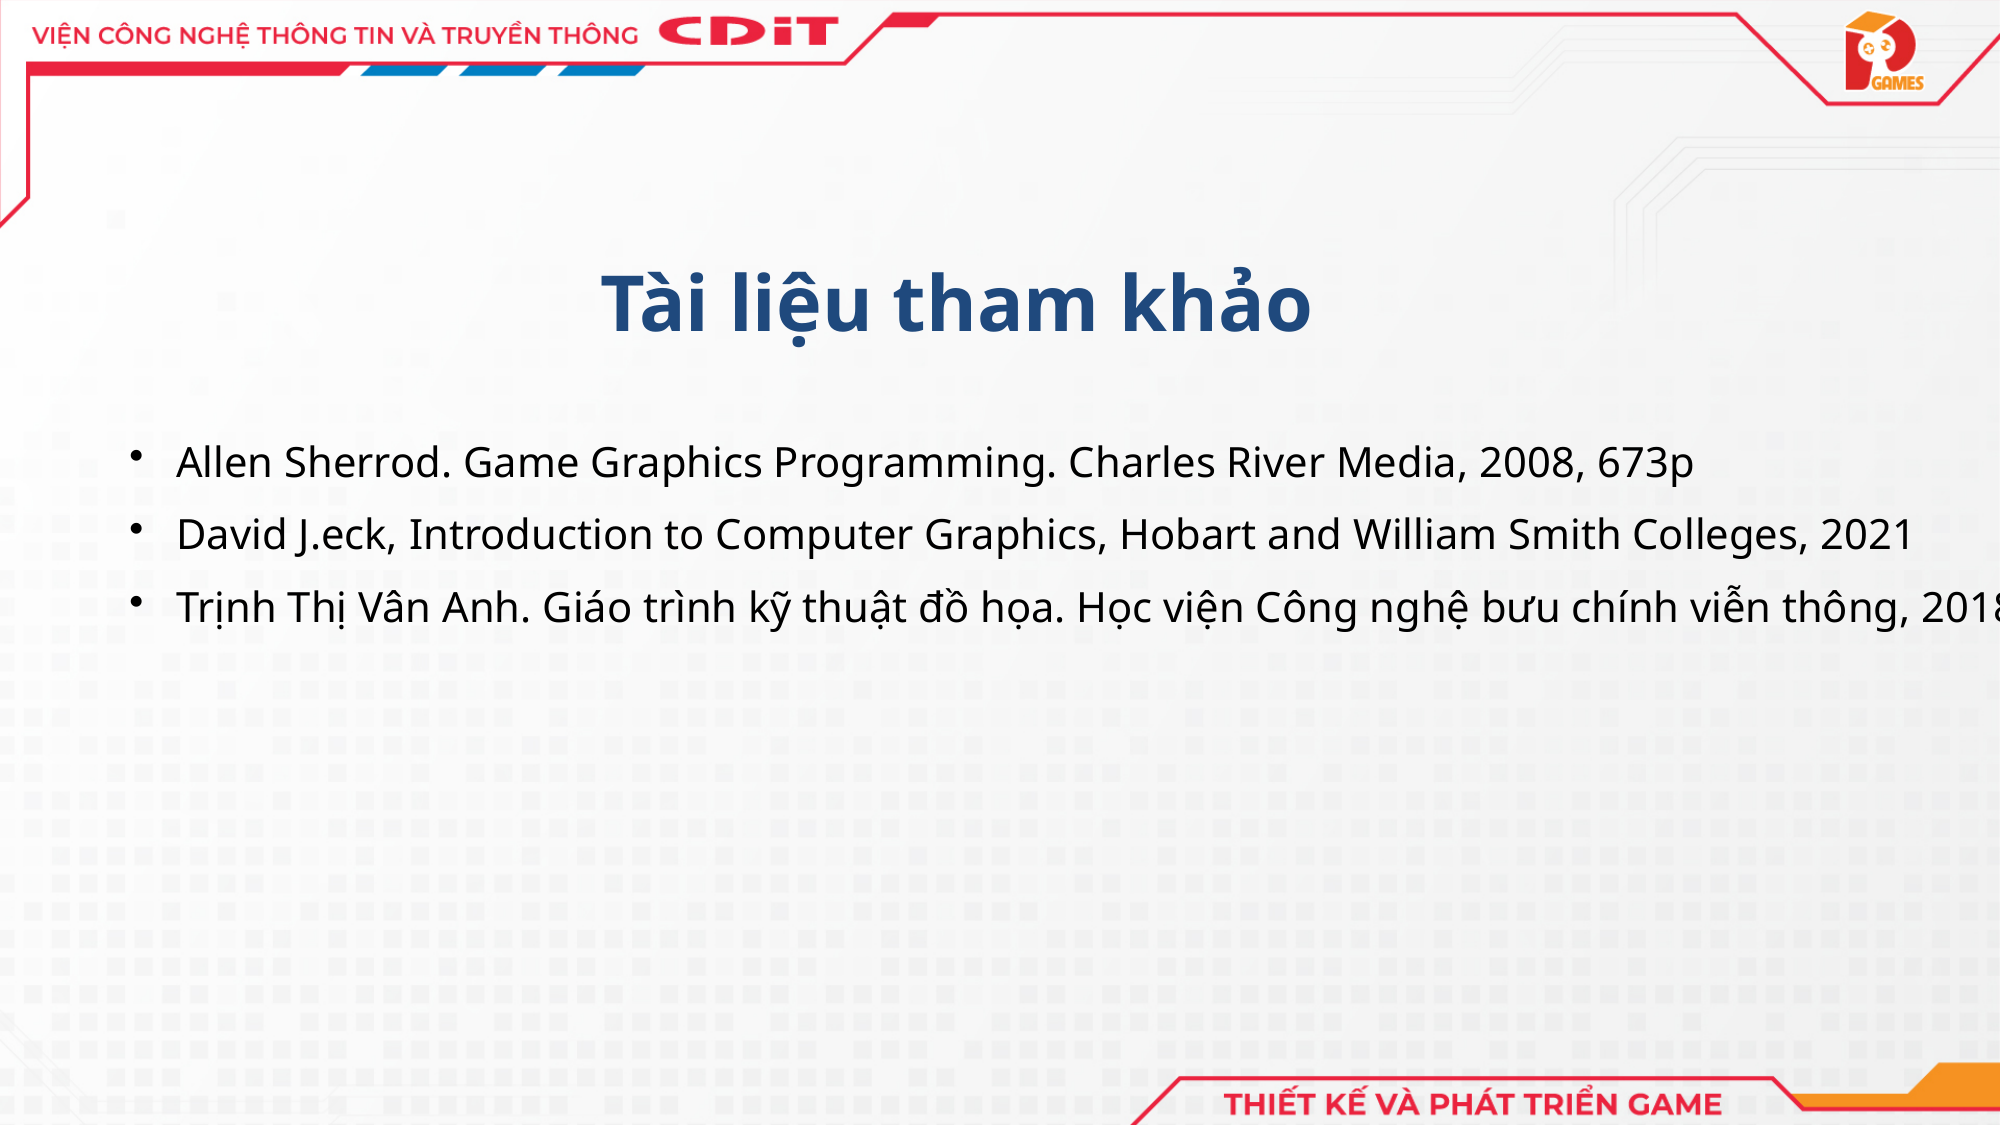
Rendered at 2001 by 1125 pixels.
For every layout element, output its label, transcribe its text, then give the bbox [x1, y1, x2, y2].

text_box Trịnh Thị Vân Anh. Giáo trình kỹ thuật đồ họa. Học viện Công nghệ bưu chính viễn thông, 2018 [129, 581, 1913, 644]
text_box Allen Sherrod. Game Graphics Programming. Charles River Media, 2008, 673p [129, 436, 1913, 498]
text_box David J.eck, Introduction to Computer Graphics, Hobart and William Smith Colleges, 2021 [129, 508, 1913, 571]
text_box Tài liệu tham khảo [599, 249, 1381, 347]
picture [0, 0, 2000, 1125]
